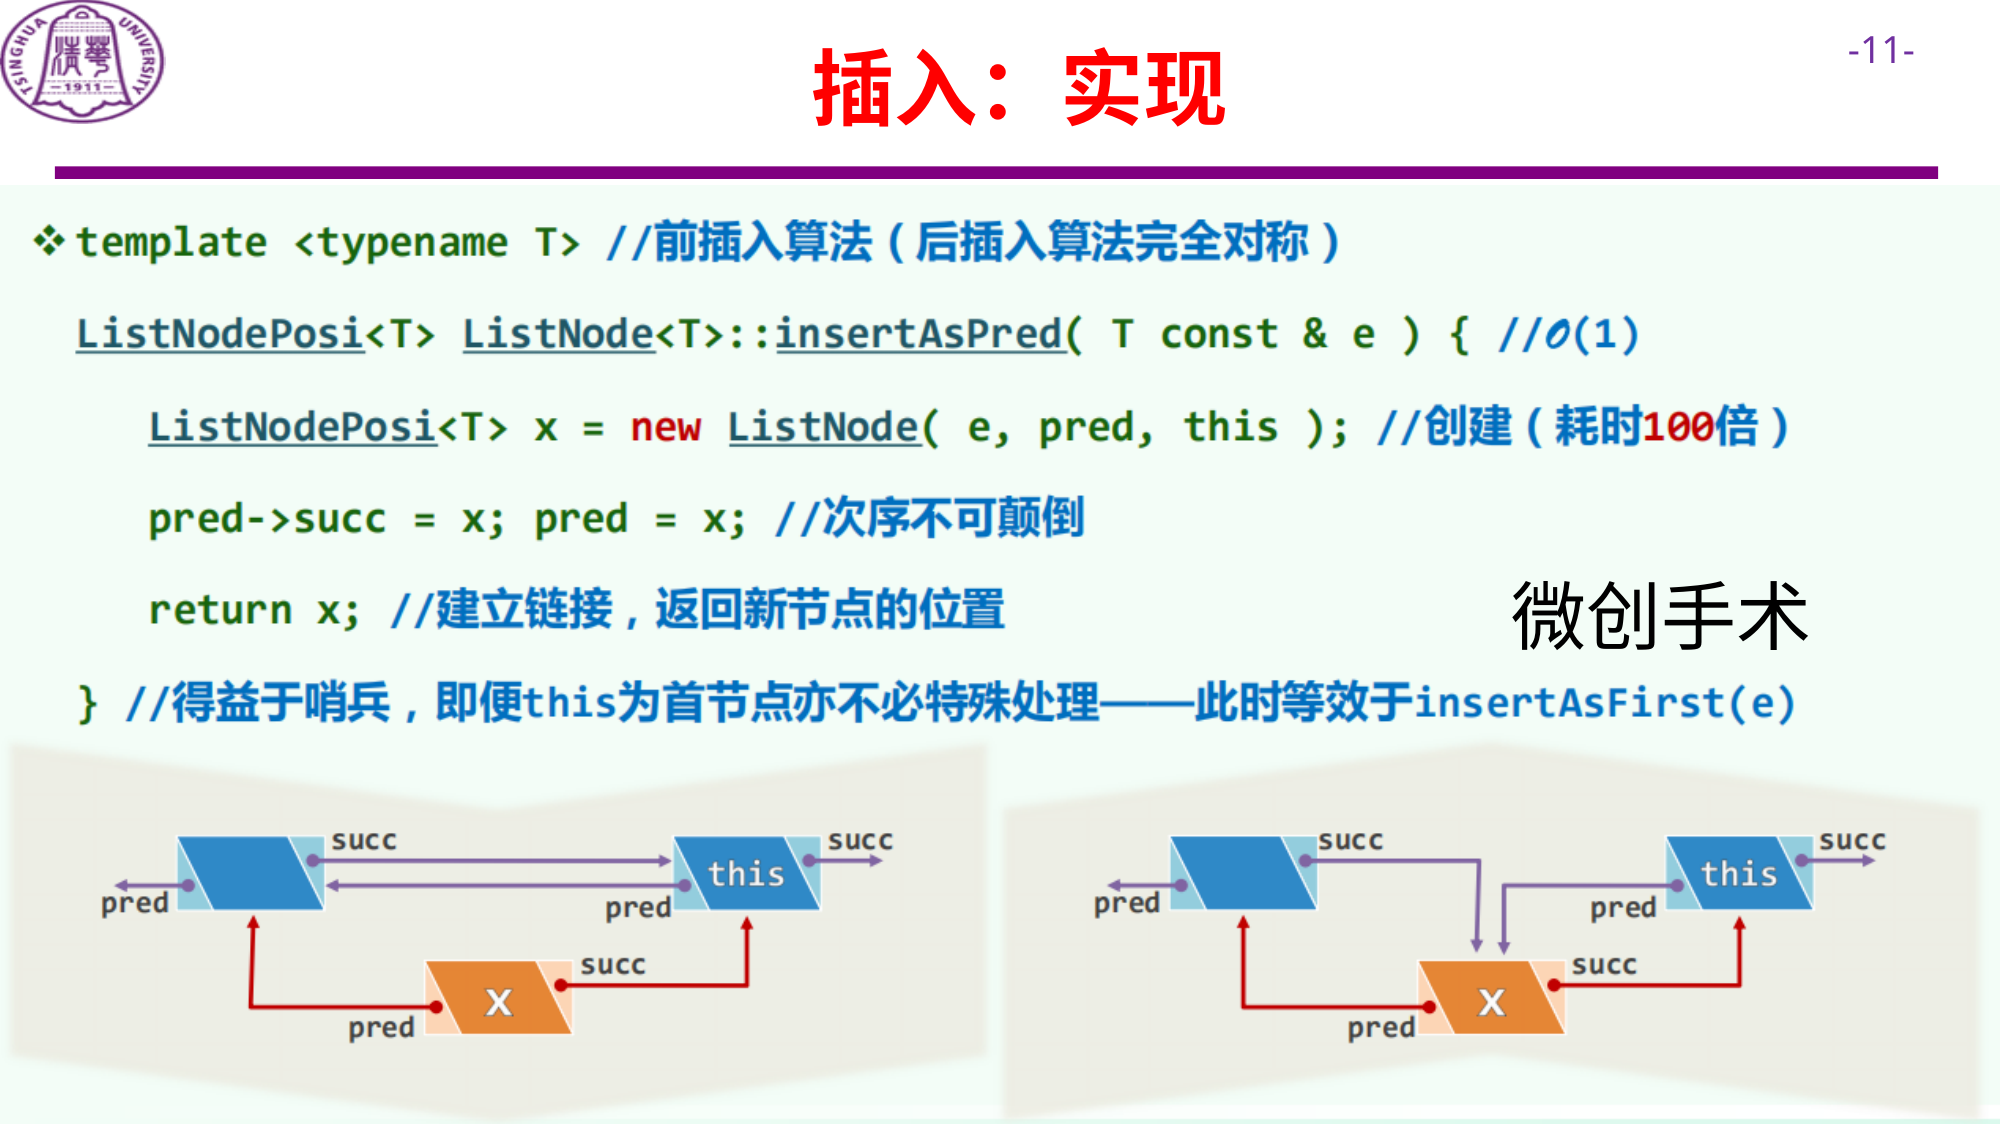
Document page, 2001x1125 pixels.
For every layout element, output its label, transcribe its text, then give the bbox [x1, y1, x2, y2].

picture [0, 0, 166, 124]
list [0, 185, 2000, 1124]
title 插入：实现 [188, 10, 1851, 162]
